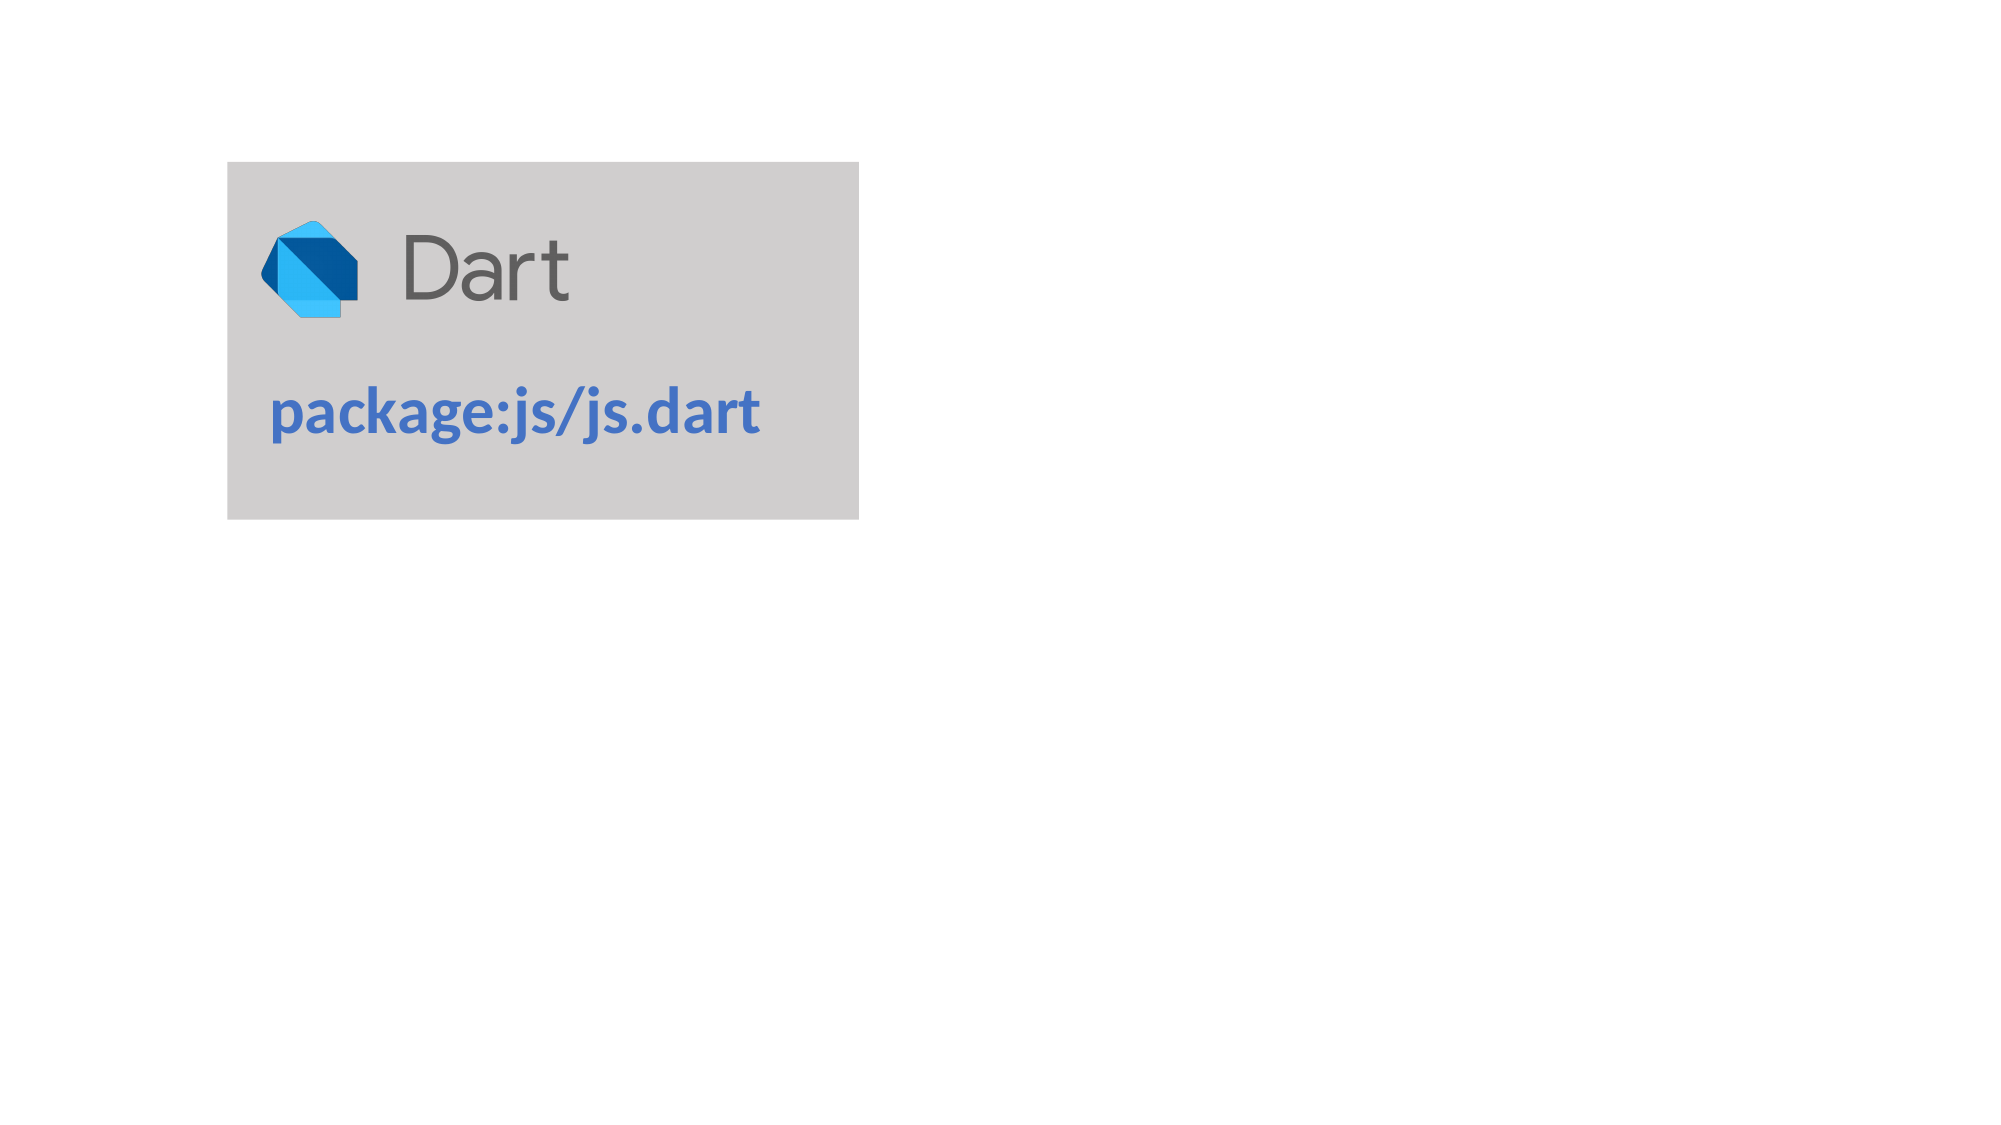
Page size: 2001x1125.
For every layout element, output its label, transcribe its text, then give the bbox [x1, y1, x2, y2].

text_box [227, 161, 859, 520]
text_box package:js/js.dart [254, 359, 830, 455]
picture [254, 179, 576, 360]
